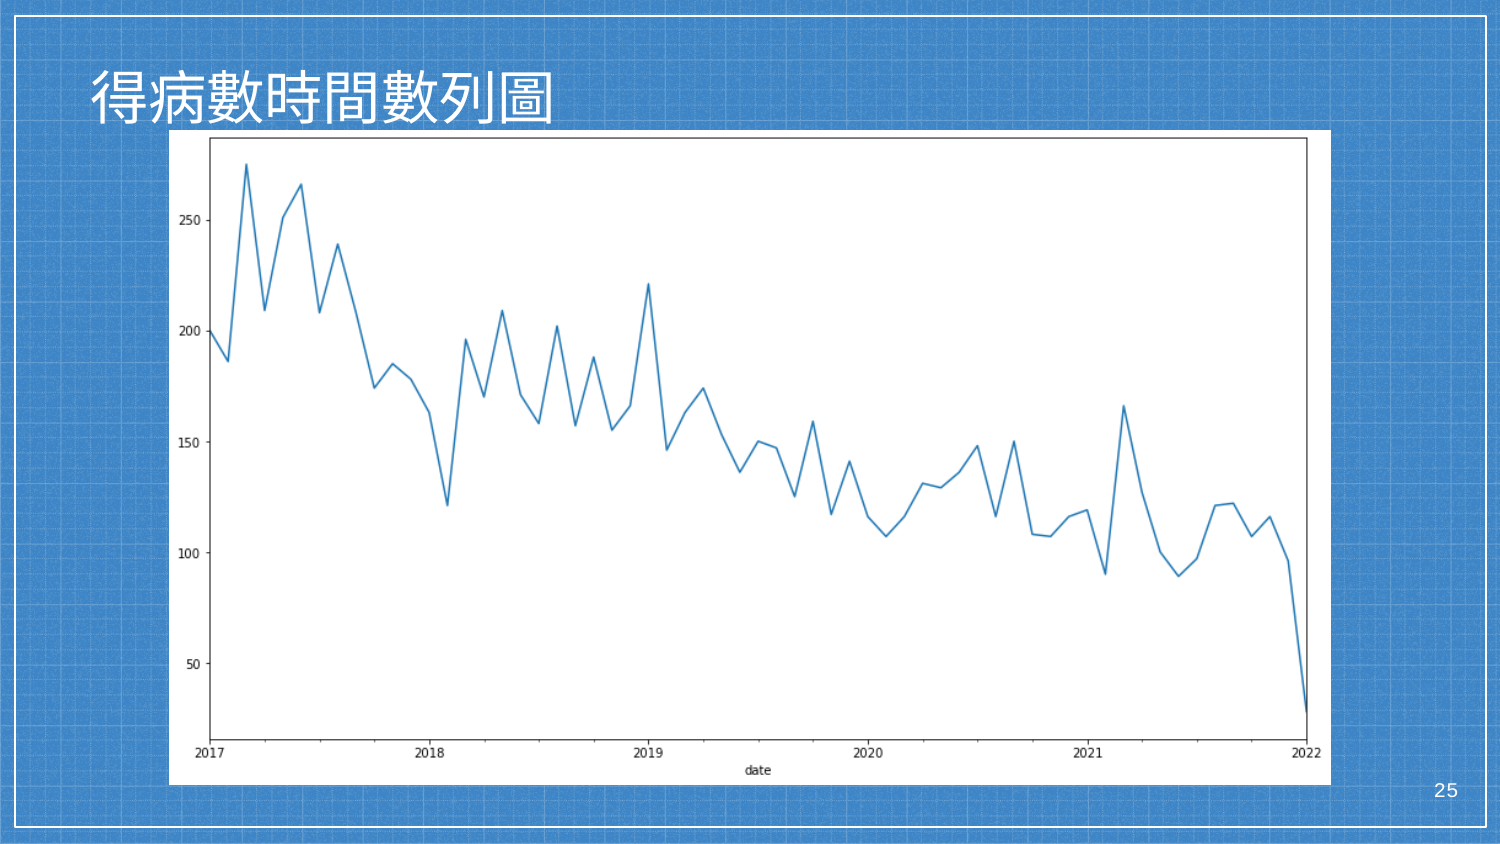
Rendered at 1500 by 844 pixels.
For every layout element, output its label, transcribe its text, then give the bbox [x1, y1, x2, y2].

slide_number 25 [1398, 761, 1474, 810]
picture [0, 0, 1500, 844]
title 得病數時間數列圖 [75, 46, 1425, 114]
